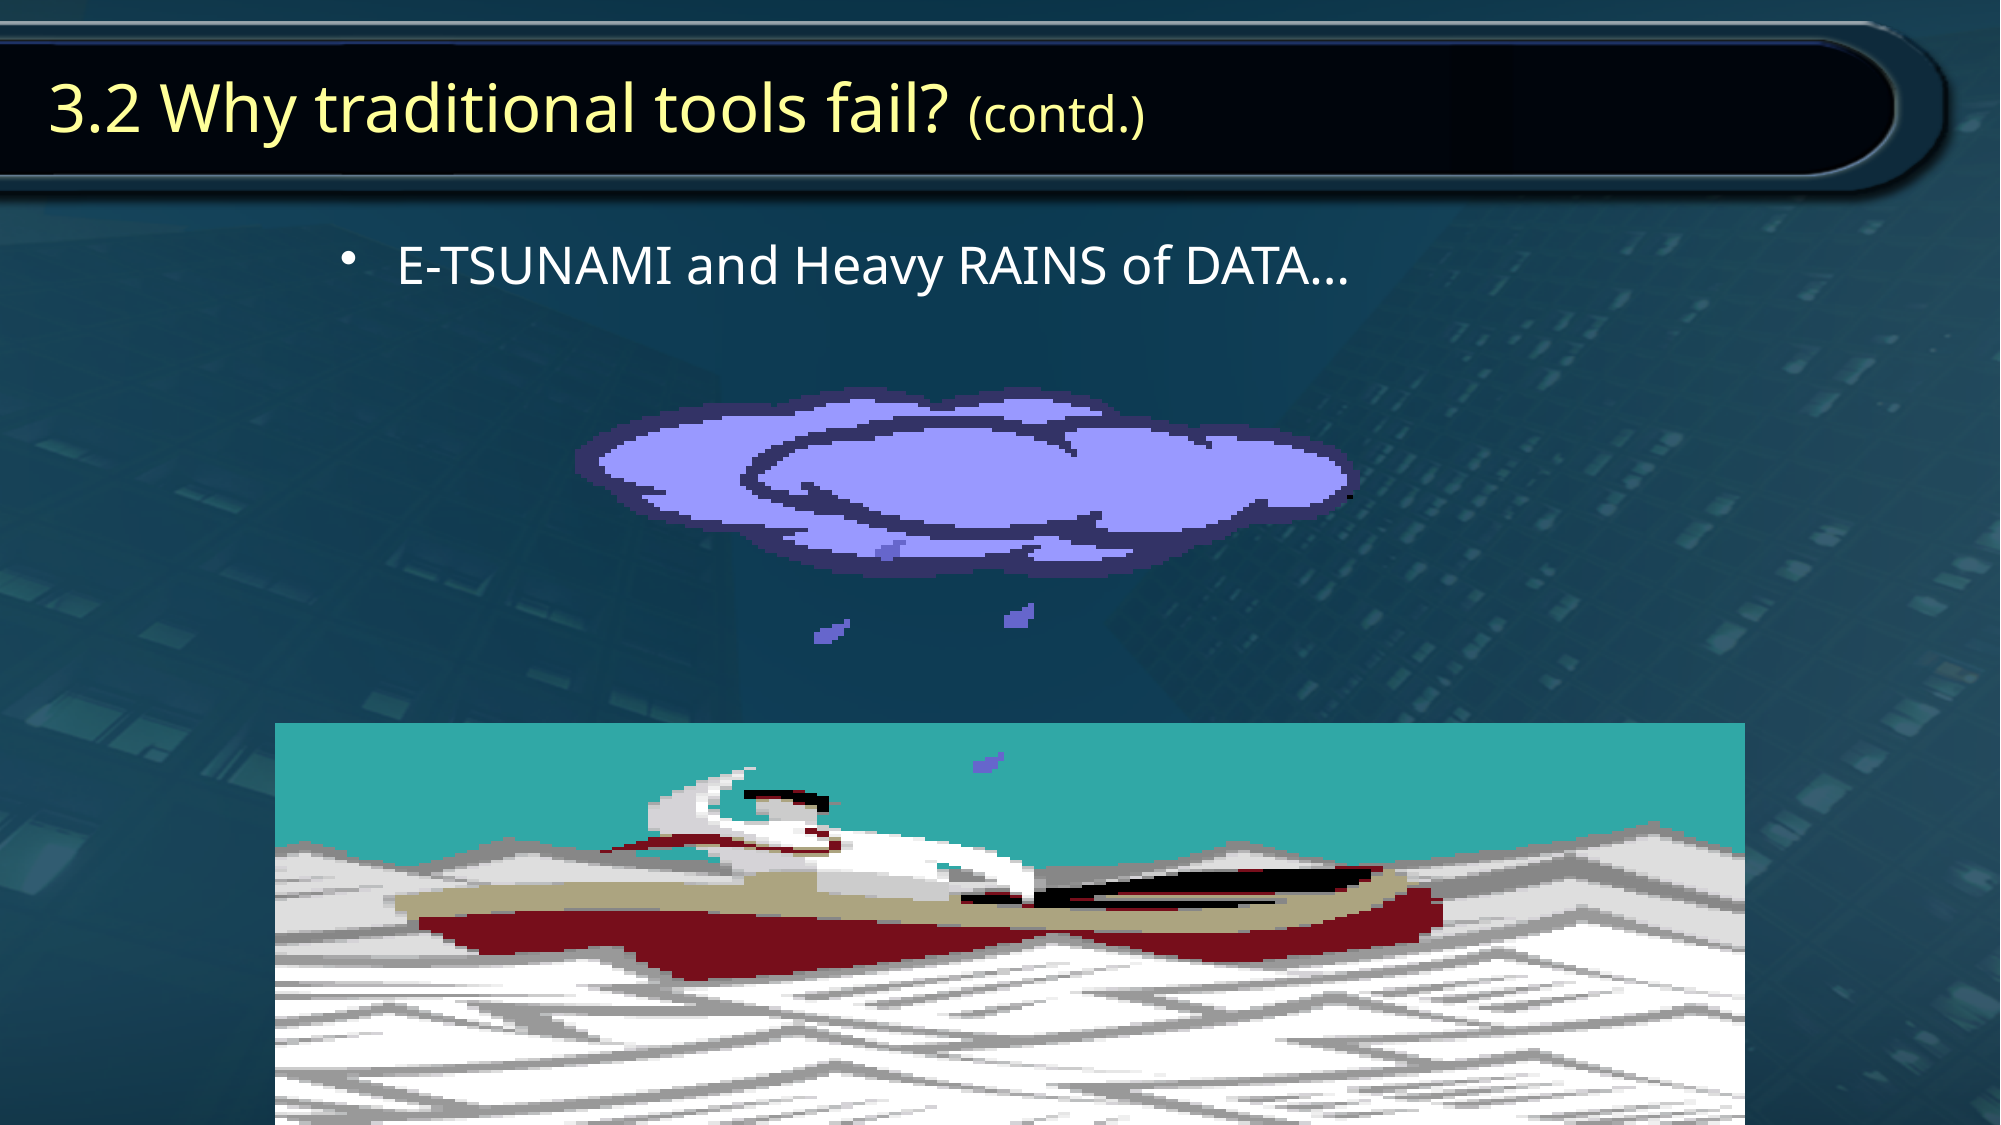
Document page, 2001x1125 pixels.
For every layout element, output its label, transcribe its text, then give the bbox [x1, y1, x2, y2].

picture [0, 0, 2000, 1125]
title 3.2 Why traditional tools fail? (contd.) [33, 24, 1950, 188]
list E-TSUNAMI and Heavy RAINS of DATA… [324, 224, 1675, 425]
